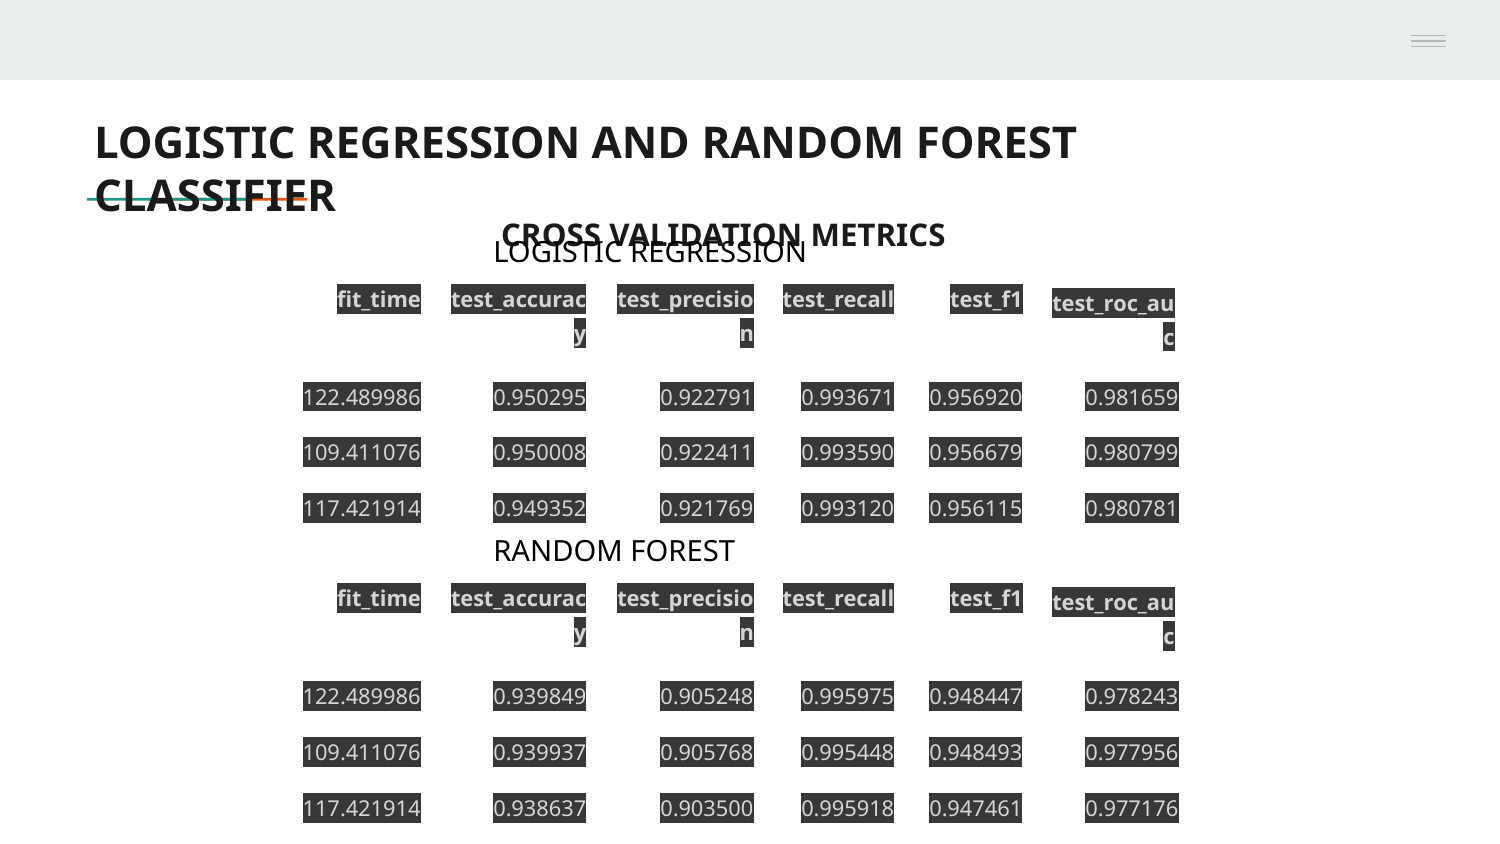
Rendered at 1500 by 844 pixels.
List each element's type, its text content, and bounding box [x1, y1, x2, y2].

table_cell 0.950295 [432, 366, 597, 422]
table_cell 0.956679 [905, 422, 1034, 478]
table_header test_precision [597, 568, 765, 666]
table_cell 117.421914 [285, 478, 432, 534]
table_cell 0.980781 [1034, 478, 1189, 534]
table_cell 0.948447 [905, 666, 1034, 722]
table_cell 0.949352 [432, 478, 597, 534]
table_cell 0.978243 [1034, 666, 1189, 722]
table_cell 122.489986 [285, 366, 432, 422]
table_cell 0.980799 [1034, 422, 1189, 478]
table_cell 0.948493 [905, 722, 1034, 777]
table_cell 0.922791 [597, 366, 765, 422]
table_cell 0.995448 [765, 722, 905, 777]
table_cell 0.993590 [765, 422, 905, 478]
table_header test_f1 [905, 268, 1034, 366]
table_cell 0.922411 [597, 422, 765, 478]
table_cell 0.956115 [905, 478, 1034, 534]
table_cell 0.939849 [432, 666, 597, 722]
table_header test_accuracy [432, 268, 597, 366]
table_cell 0.993120 [765, 478, 905, 517]
table_cell 0.947461 [905, 777, 1034, 833]
table_cell 0.939937 [432, 722, 597, 777]
table_cell 0.905768 [597, 722, 765, 777]
table_header test_roc_auc [1034, 568, 1189, 666]
table_header fit_time [285, 568, 432, 666]
table_header test_precision [597, 268, 765, 366]
table_cell 0.977956 [1034, 722, 1189, 777]
table_header fit_time [285, 268, 432, 366]
table_cell 122.489986 [285, 666, 432, 722]
table_cell 0.993671 [765, 366, 905, 422]
table_header test_roc_auc [1034, 268, 1189, 366]
table_cell 109.411076 [285, 422, 432, 478]
title LOGISTIC REGRESSION AND RANDOM FOREST CLASSIFIER CROSS VALIDATION METRICS [79, 100, 1341, 230]
text_box RANDOM FOREST [478, 517, 906, 556]
table_cell 0.938637 [432, 777, 597, 833]
table_cell 0.977176 [1034, 777, 1189, 833]
table_cell 0.981659 [1034, 366, 1189, 422]
table_header test_f1 [905, 568, 1034, 666]
table_cell 109.411076 [285, 722, 432, 777]
table_header test_recall [765, 568, 905, 666]
table_cell 0.950008 [432, 422, 597, 478]
table_cell 0.905248 [597, 666, 765, 722]
table_cell 0.921769 [597, 478, 765, 517]
table_header test_recall [765, 268, 905, 366]
table_cell 0.995975 [765, 666, 905, 722]
table_cell 0.903500 [597, 777, 765, 833]
table_cell 0.995918 [765, 777, 905, 833]
text_box LOGISTIC REGRESSION [478, 218, 906, 257]
table_header test_accuracy [432, 568, 597, 666]
table_cell 117.421914 [285, 777, 432, 833]
table_cell 0.956920 [905, 366, 1034, 422]
